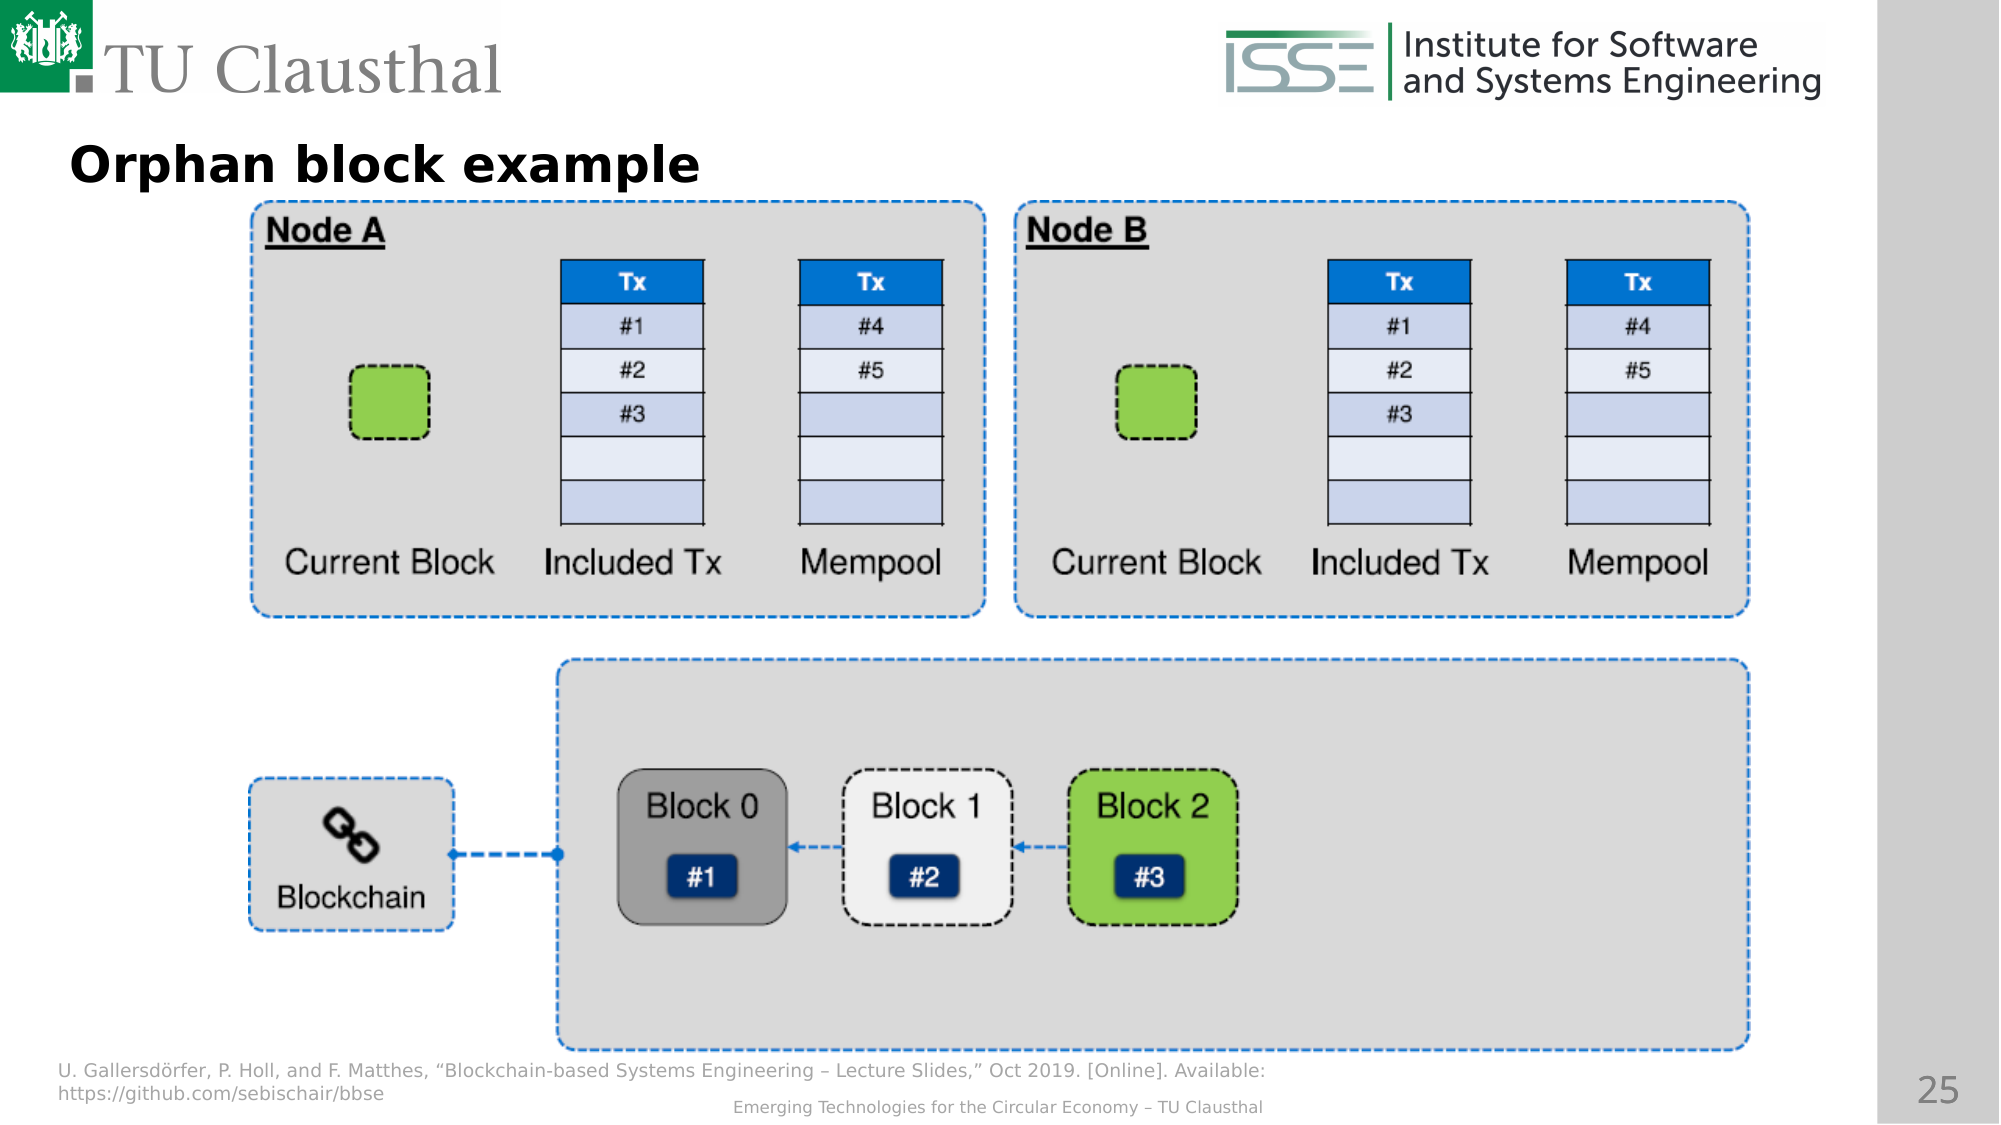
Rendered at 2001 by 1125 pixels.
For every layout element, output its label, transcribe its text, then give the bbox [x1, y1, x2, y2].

picture [248, 200, 1751, 1053]
text_box U. Gallersdörfer, P. Holl, and F. Matthes, “Blockchain-based Systems Engineering – Lecture Slides,” Oct 2019. [Online]. Available: https://github.com/sebischair/bbse [43, 1051, 1520, 1112]
picture [1218, 22, 1826, 107]
picture [0, 0, 501, 93]
text_box Orphan block example [54, 125, 1818, 207]
